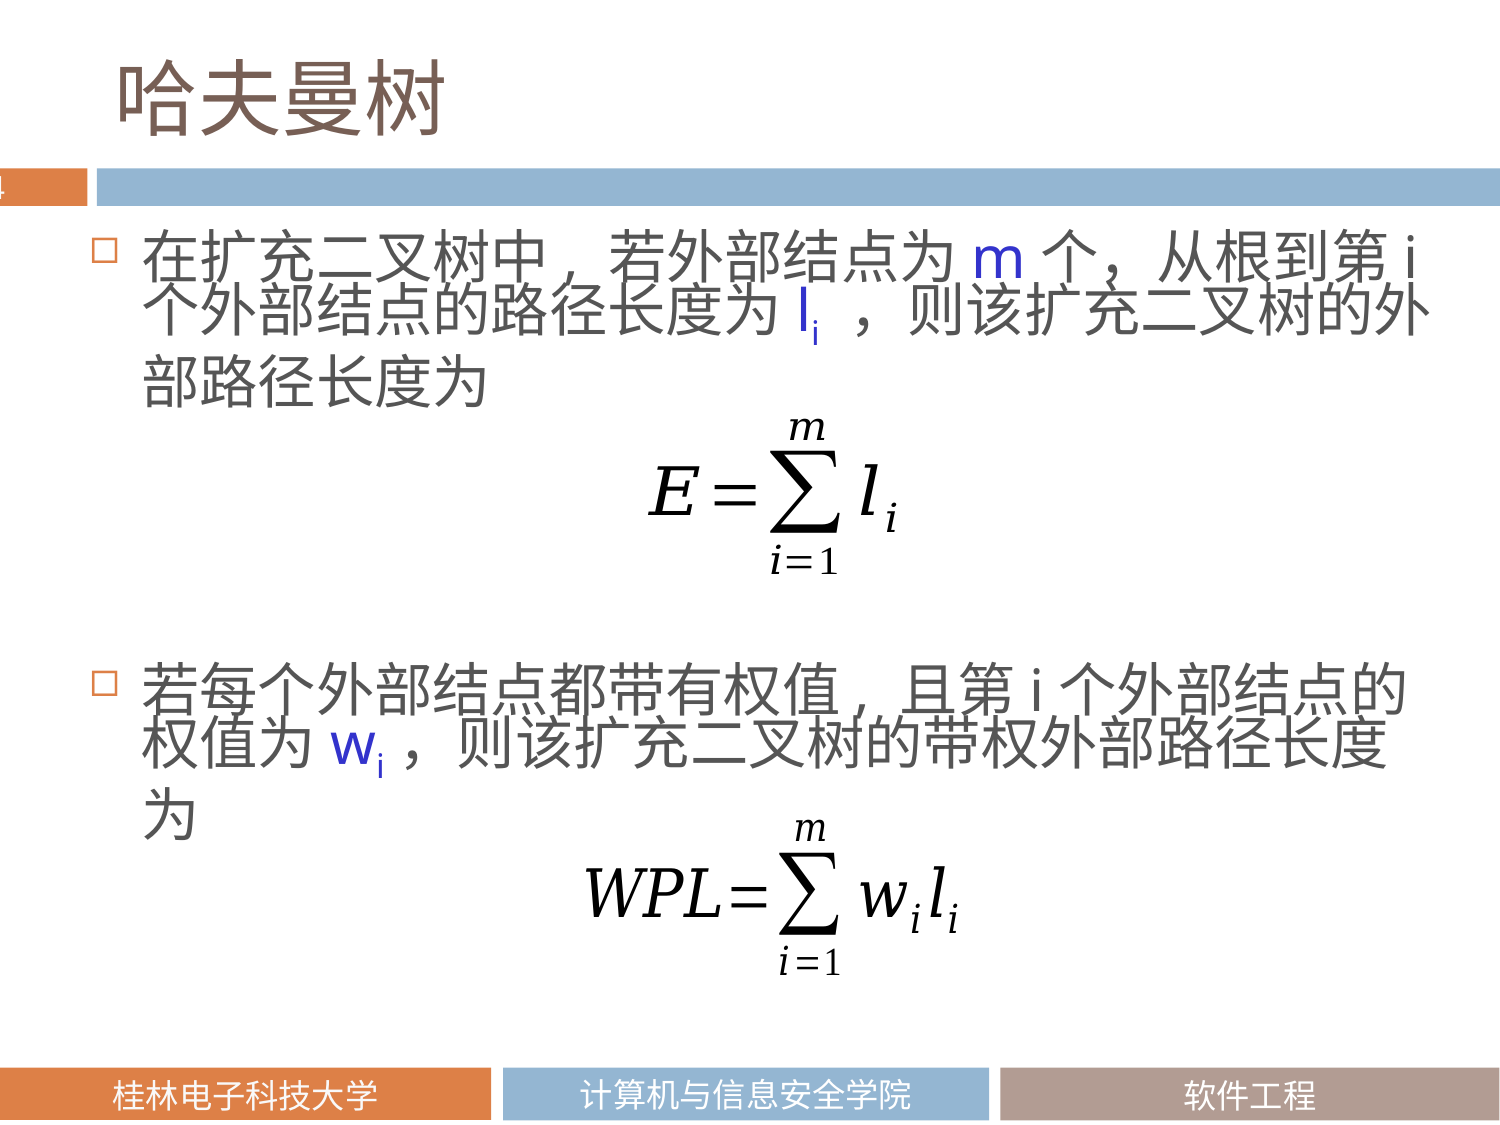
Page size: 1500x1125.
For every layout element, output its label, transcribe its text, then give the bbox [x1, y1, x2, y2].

title 哈夫曼树 [99, 37, 1438, 155]
list 在扩充二叉树中, 若外部结点为m个，从根到第i个外部结点的路径长度为li ，则该扩充二叉树的外部路径长度为 若每个外部结点都带有权值, 且第i个外部结点的权值为wi，则该扩充二叉树的带权外部路径长度为 [73, 219, 1461, 791]
